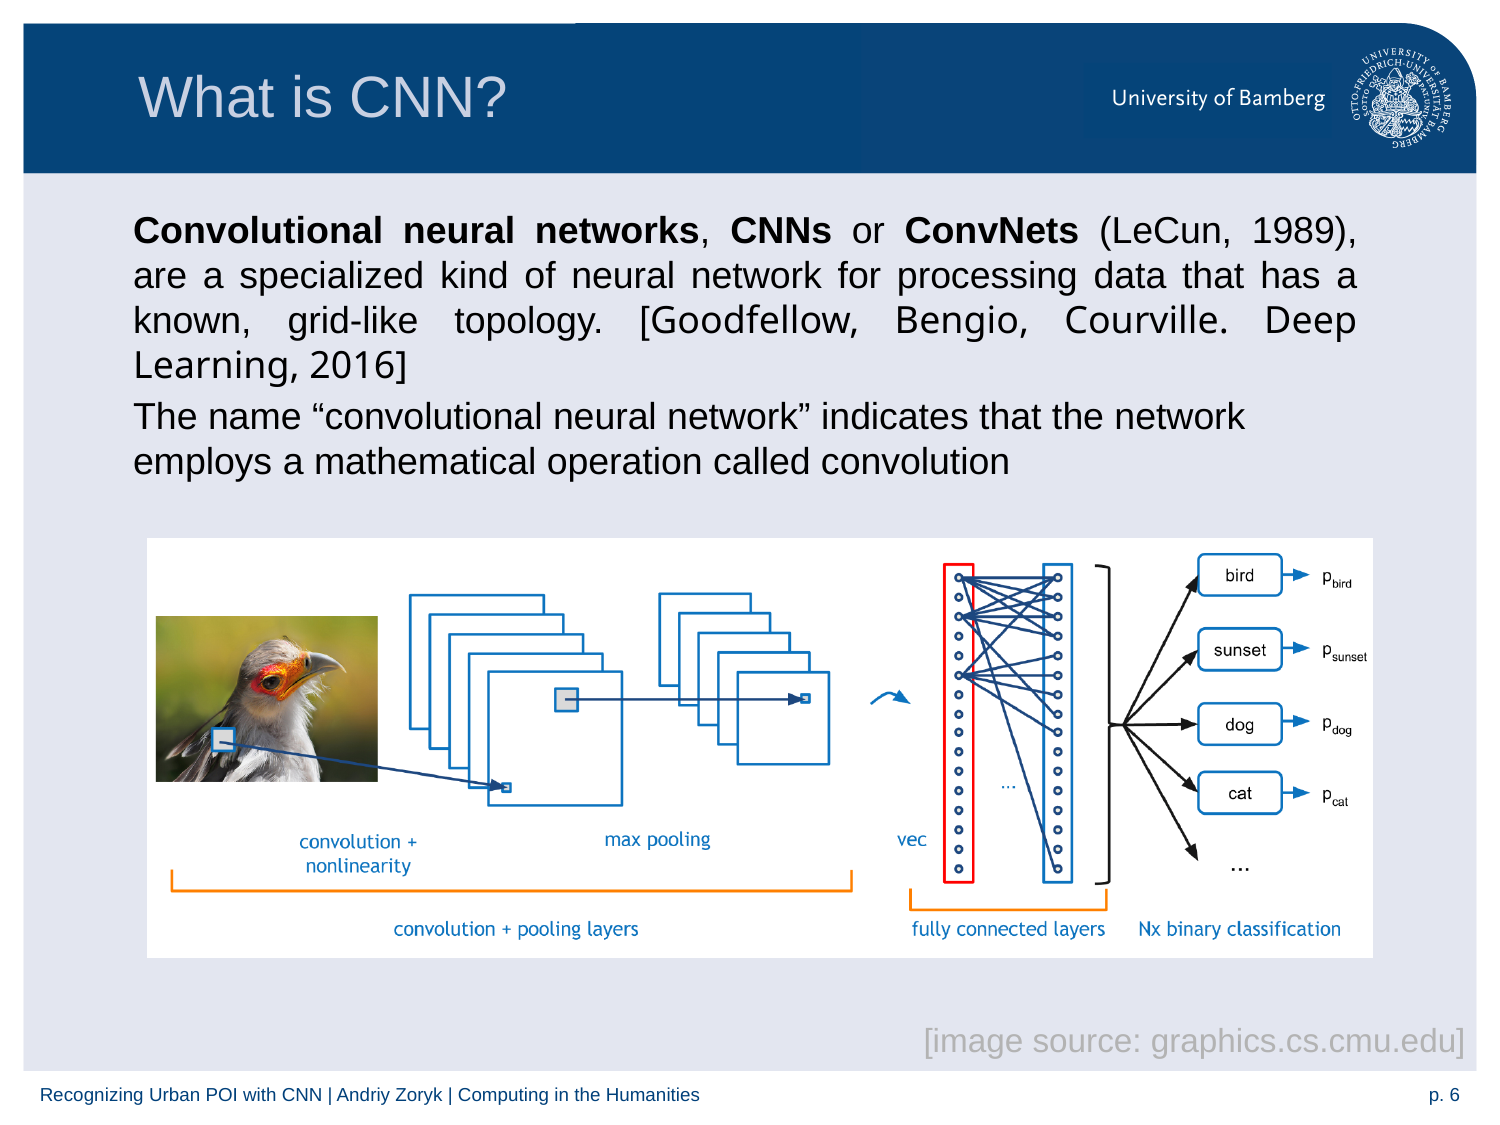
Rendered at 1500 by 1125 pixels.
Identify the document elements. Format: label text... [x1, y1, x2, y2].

picture [0, 0, 1500, 1125]
text_box What is CNN? [123, 0, 1349, 188]
text_box The name “convolutional neural network” indicates that the network employs a mathematical operation called convolution [118, 385, 1411, 580]
text_box [image source: graphics.cs.cmu.edu] [908, 1011, 1491, 1066]
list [147, 538, 1373, 958]
text_box Convolutional neural networks, CNNs or ConvNets (LeCun, 1989), are a specialized kind of neural network for processing data that has a known, grid-like topology. [Goodfellow, Bengio, Courville. Deep Learning, 2016] [118, 198, 1373, 394]
